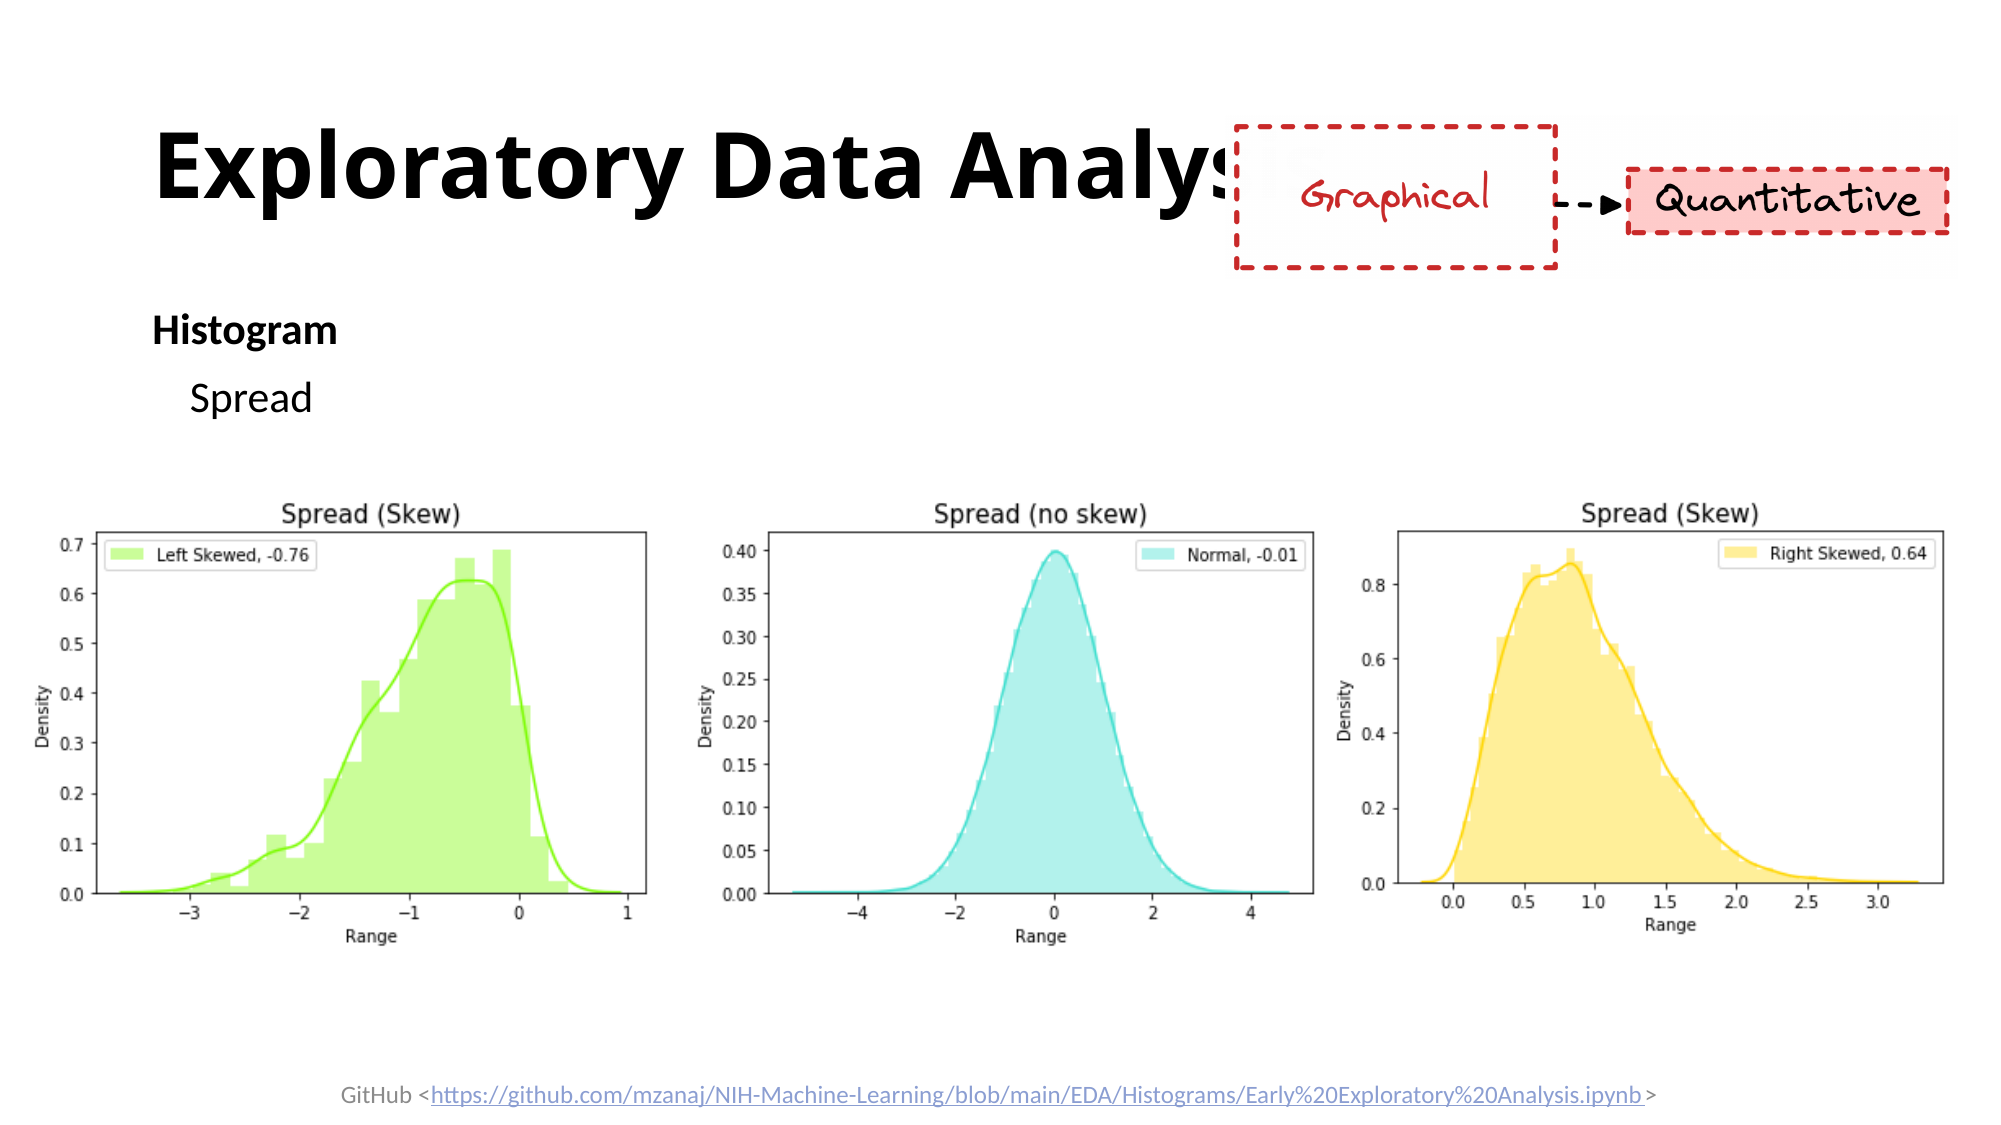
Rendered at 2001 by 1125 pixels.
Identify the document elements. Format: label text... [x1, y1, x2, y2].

list Histogram Spread [137, 299, 1863, 1014]
picture [687, 492, 1959, 956]
footer GitHub <https://github.com/mzanaj/NIH-Machine-Learning/blob/main/EDA/Histograms/Early%20Exploratory%20Analysis.ipynb> [10, 1062, 1988, 1124]
picture [1225, 115, 1958, 279]
picture [24, 492, 662, 956]
title Exploratory Data Analysis [137, 59, 1863, 278]
